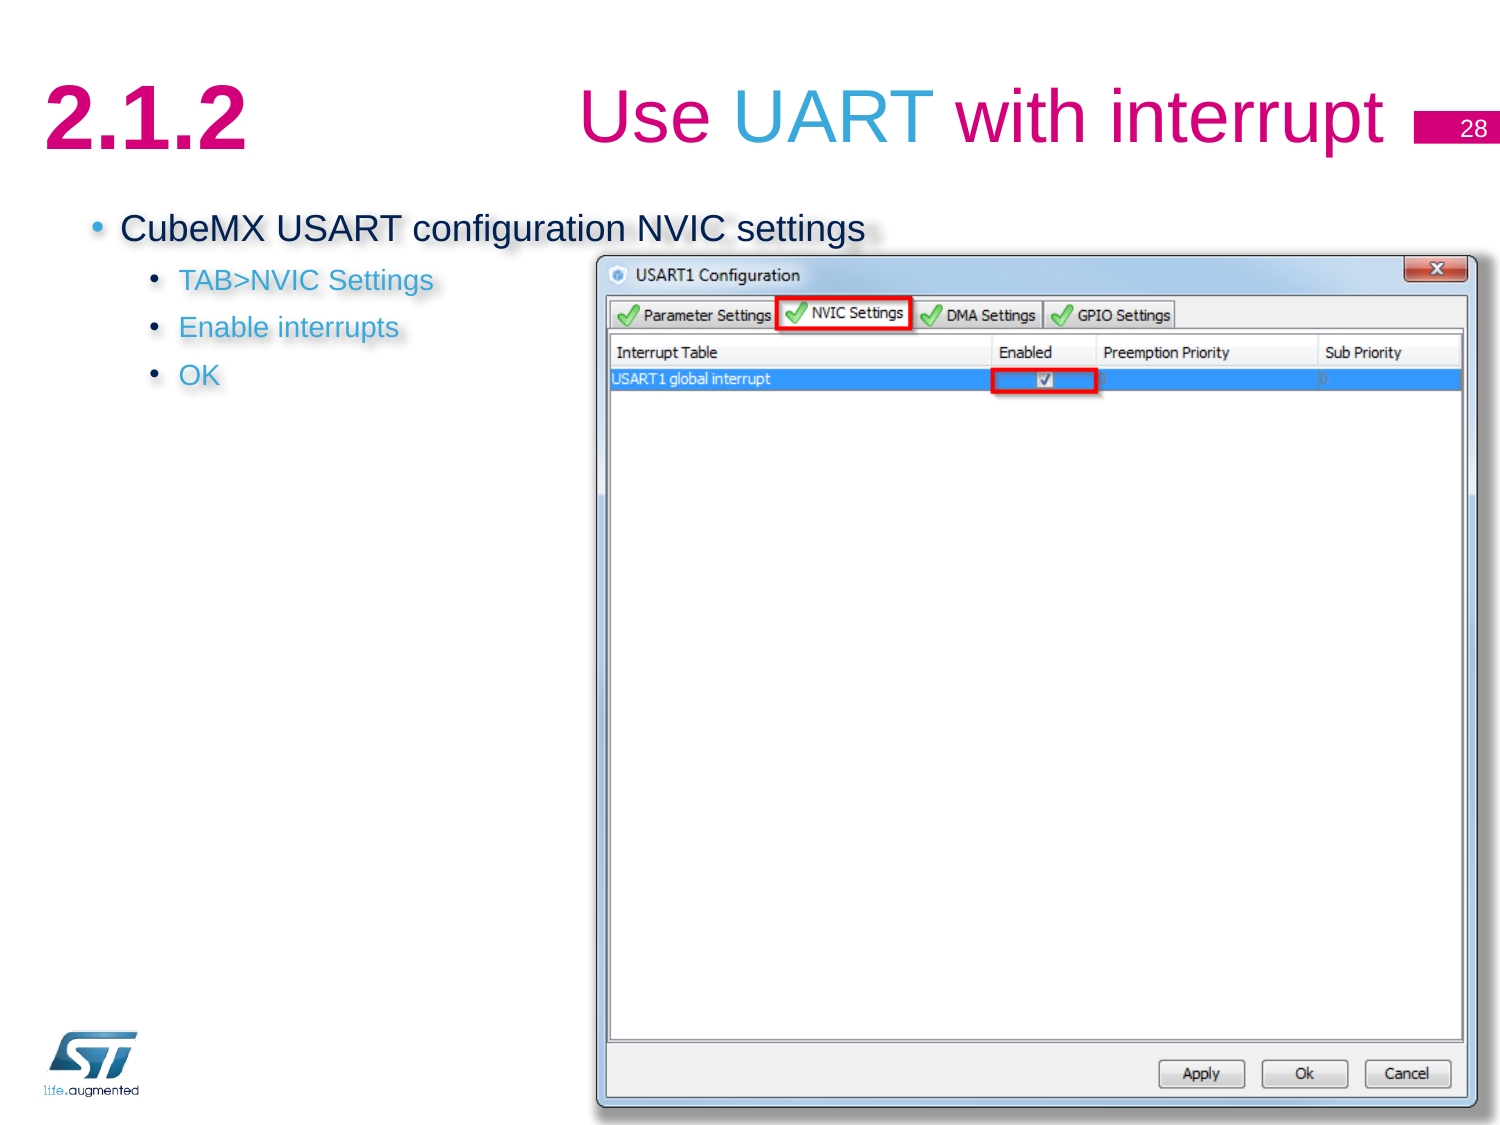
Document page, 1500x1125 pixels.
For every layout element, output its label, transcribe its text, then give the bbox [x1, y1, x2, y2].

title Use UART with interrupt [74, 18, 1400, 192]
slide_number 28 [1413, 111, 1500, 144]
list CubeMX USART configuration NVIC settings TAB>NVIC Settings Enable interrupts OK [75, 196, 1427, 487]
picture [596, 255, 1479, 1109]
picture [36, 1022, 147, 1103]
text_box 2.1.2 [29, 19, 313, 207]
